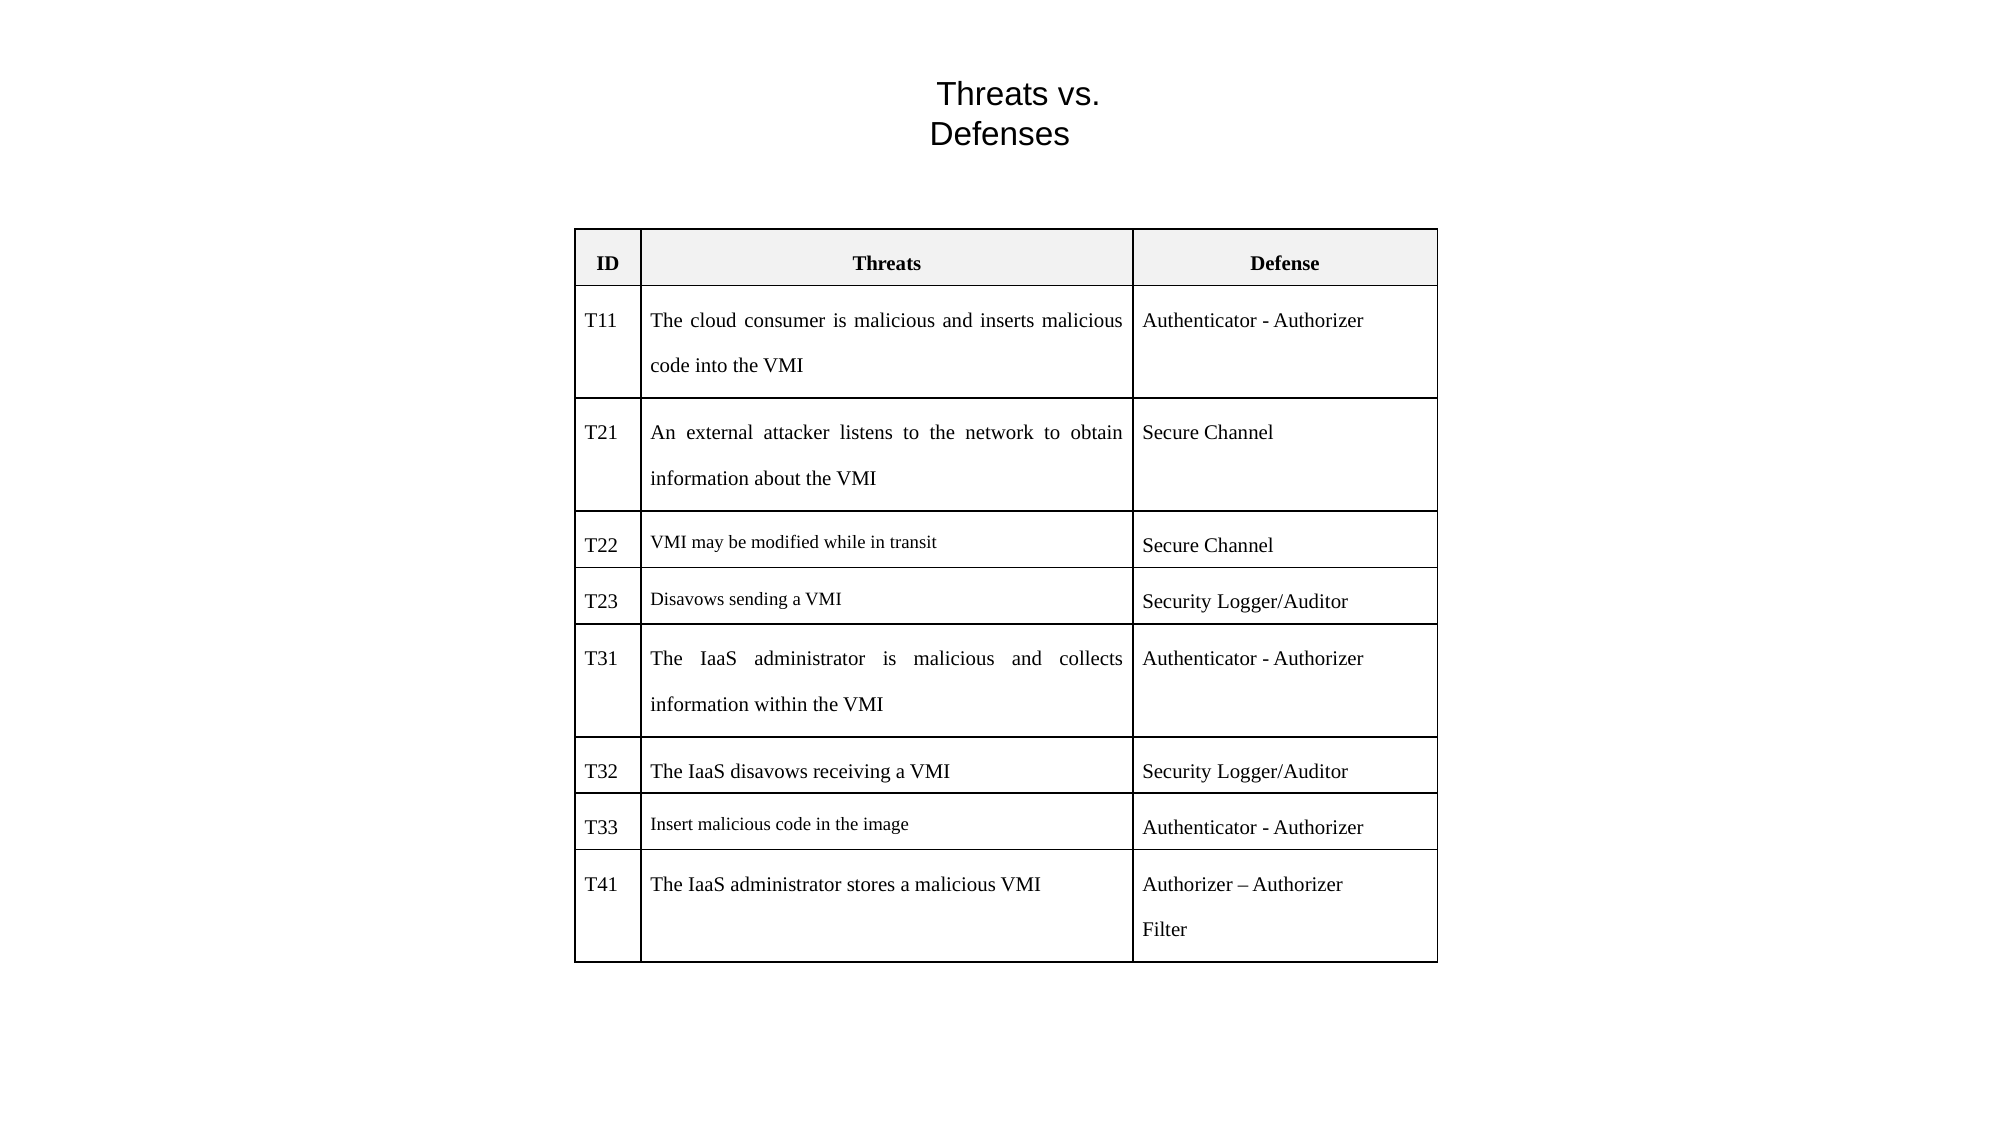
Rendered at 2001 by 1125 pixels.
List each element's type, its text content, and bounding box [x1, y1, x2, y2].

table_cell Disavows sending a VMI [642, 568, 1132, 623]
table_cell The cloud consumer is malicious and inserts malicious code into the VMI [642, 286, 1132, 397]
table_cell Authenticator - Authorizer [1134, 286, 1437, 397]
table_cell Security Logger/Auditor [1134, 568, 1437, 623]
table_cell Authenticator - Authorizer [1134, 794, 1437, 849]
table_cell Security Logger/Auditor [1134, 738, 1437, 792]
table_cell The IaaS administrator is malicious and collects information within the VMI [642, 625, 1132, 736]
table_header Threats [642, 230, 1132, 285]
table_cell Insert malicious code in the image [642, 794, 1132, 849]
table_cell An external attacker listens to the network to obtain information about the VMI [642, 399, 1132, 510]
table_header ID [576, 230, 640, 285]
table_cell T33 [576, 794, 640, 849]
table_cell VMI may be modified while in transit [642, 512, 1132, 567]
table_cell T21 [576, 399, 640, 510]
table_header Defense [1134, 230, 1437, 285]
table_cell T22 [576, 512, 640, 567]
table_cell T11 [576, 286, 640, 397]
table_cell Authorizer – Authorizer Filter [1134, 850, 1437, 961]
table_cell T31 [576, 625, 640, 736]
table_cell Secure Channel [1134, 399, 1437, 510]
table_cell Authenticator - Authorizer [1134, 625, 1437, 736]
table_cell Secure Channel [1134, 512, 1437, 567]
text_box Threats vs. Defenses [827, 0, 1173, 140]
table_cell The IaaS administrator stores a malicious VMI [642, 850, 1132, 961]
table_cell T41 [576, 850, 640, 961]
table_cell The IaaS disavows receiving a VMI [642, 738, 1132, 792]
table_cell T23 [576, 568, 640, 623]
table_cell T32 [576, 738, 640, 792]
